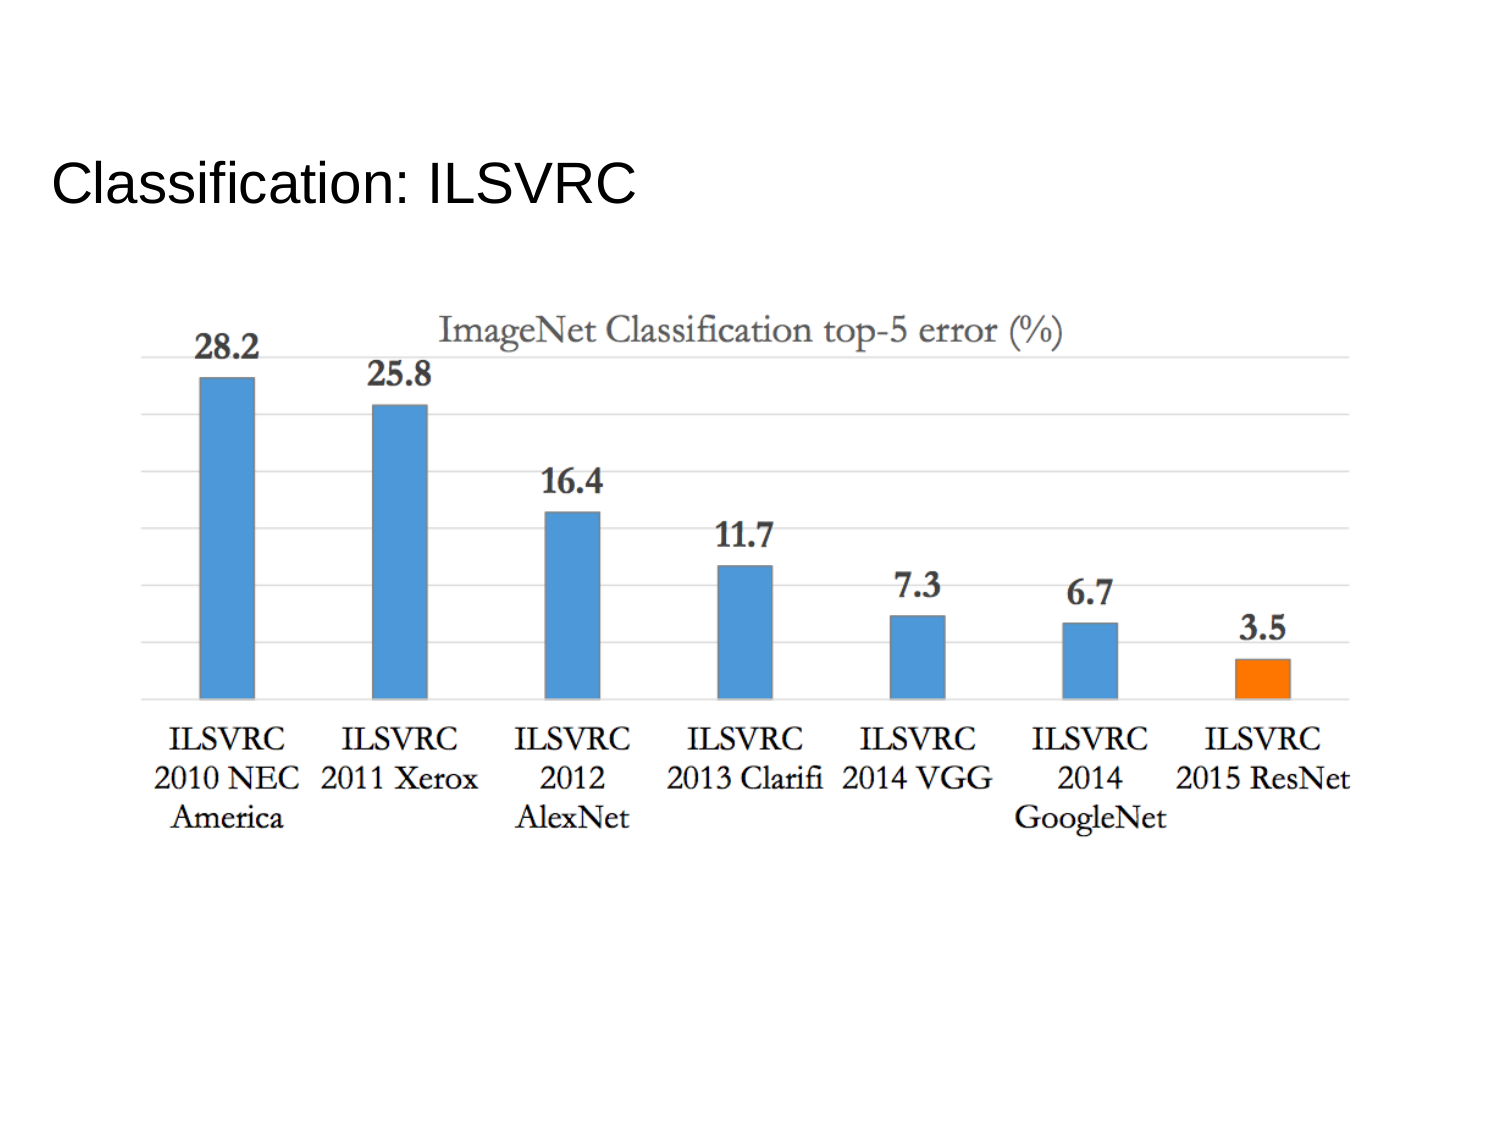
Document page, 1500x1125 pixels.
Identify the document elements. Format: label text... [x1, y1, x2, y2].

picture [117, 287, 1383, 851]
title Classification: ILSVRC [51, 129, 1449, 297]
